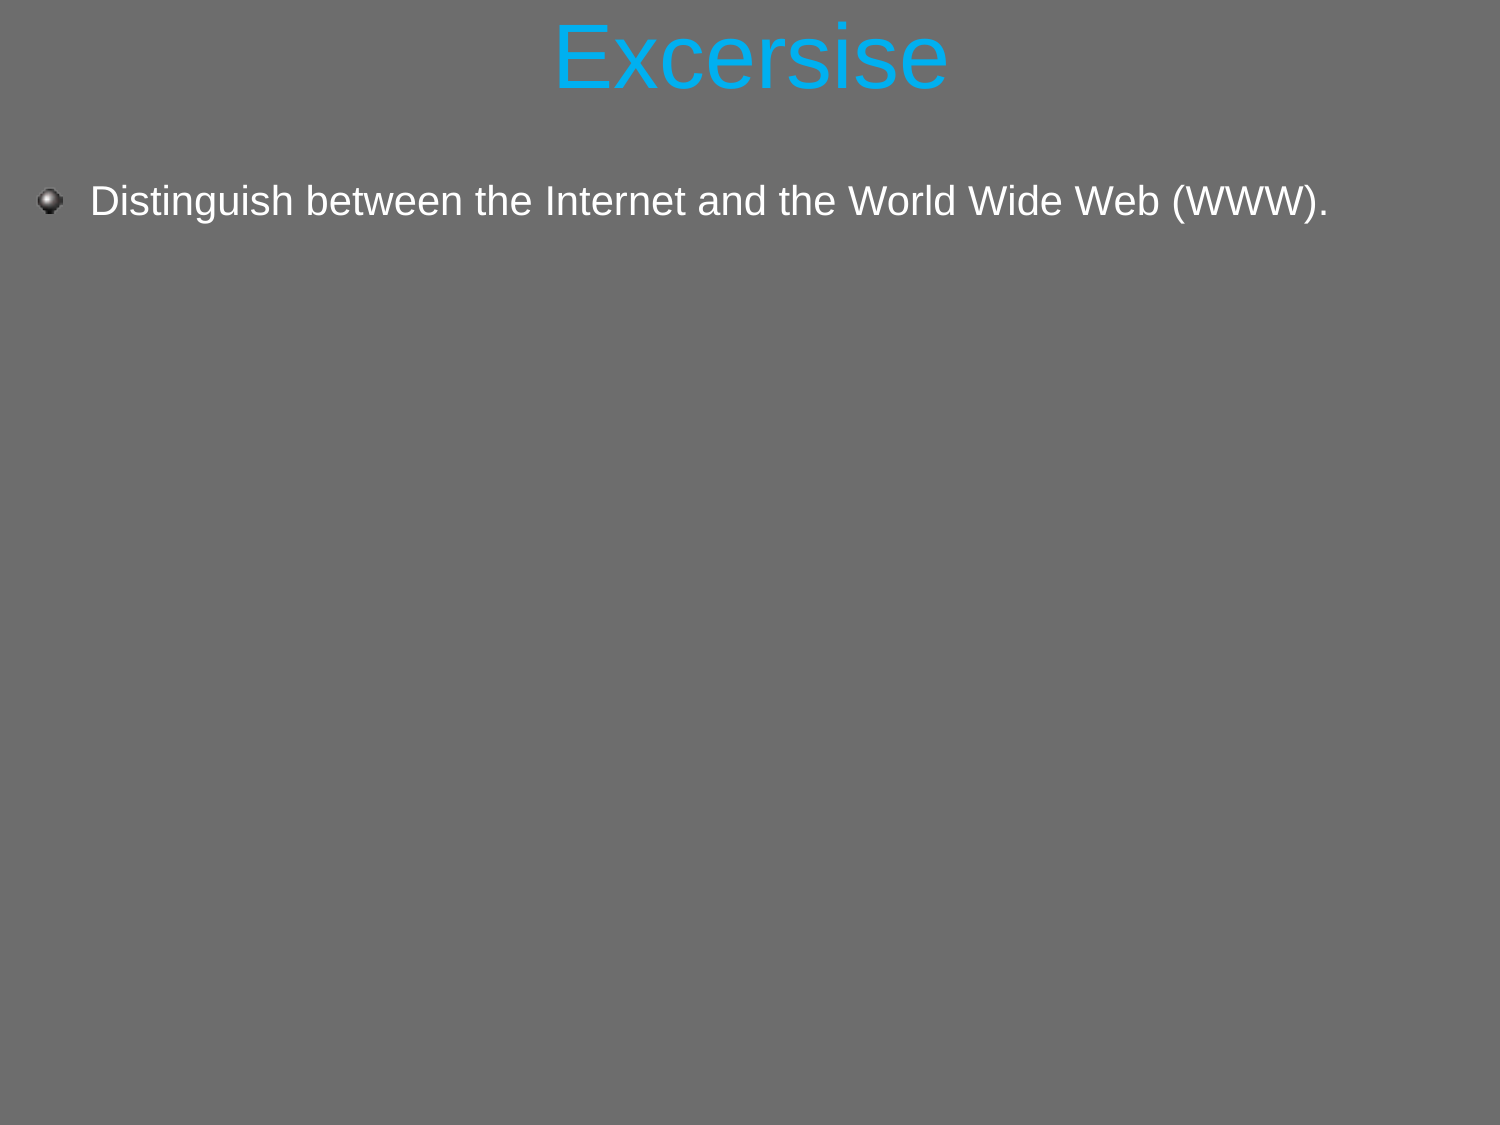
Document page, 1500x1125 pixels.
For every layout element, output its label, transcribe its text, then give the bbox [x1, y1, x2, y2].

picture [33, 184, 63, 214]
title Excersise [76, 0, 1427, 104]
list Distinguish between the Internet and the World Wide Web (WWW). [18, 107, 1485, 1125]
